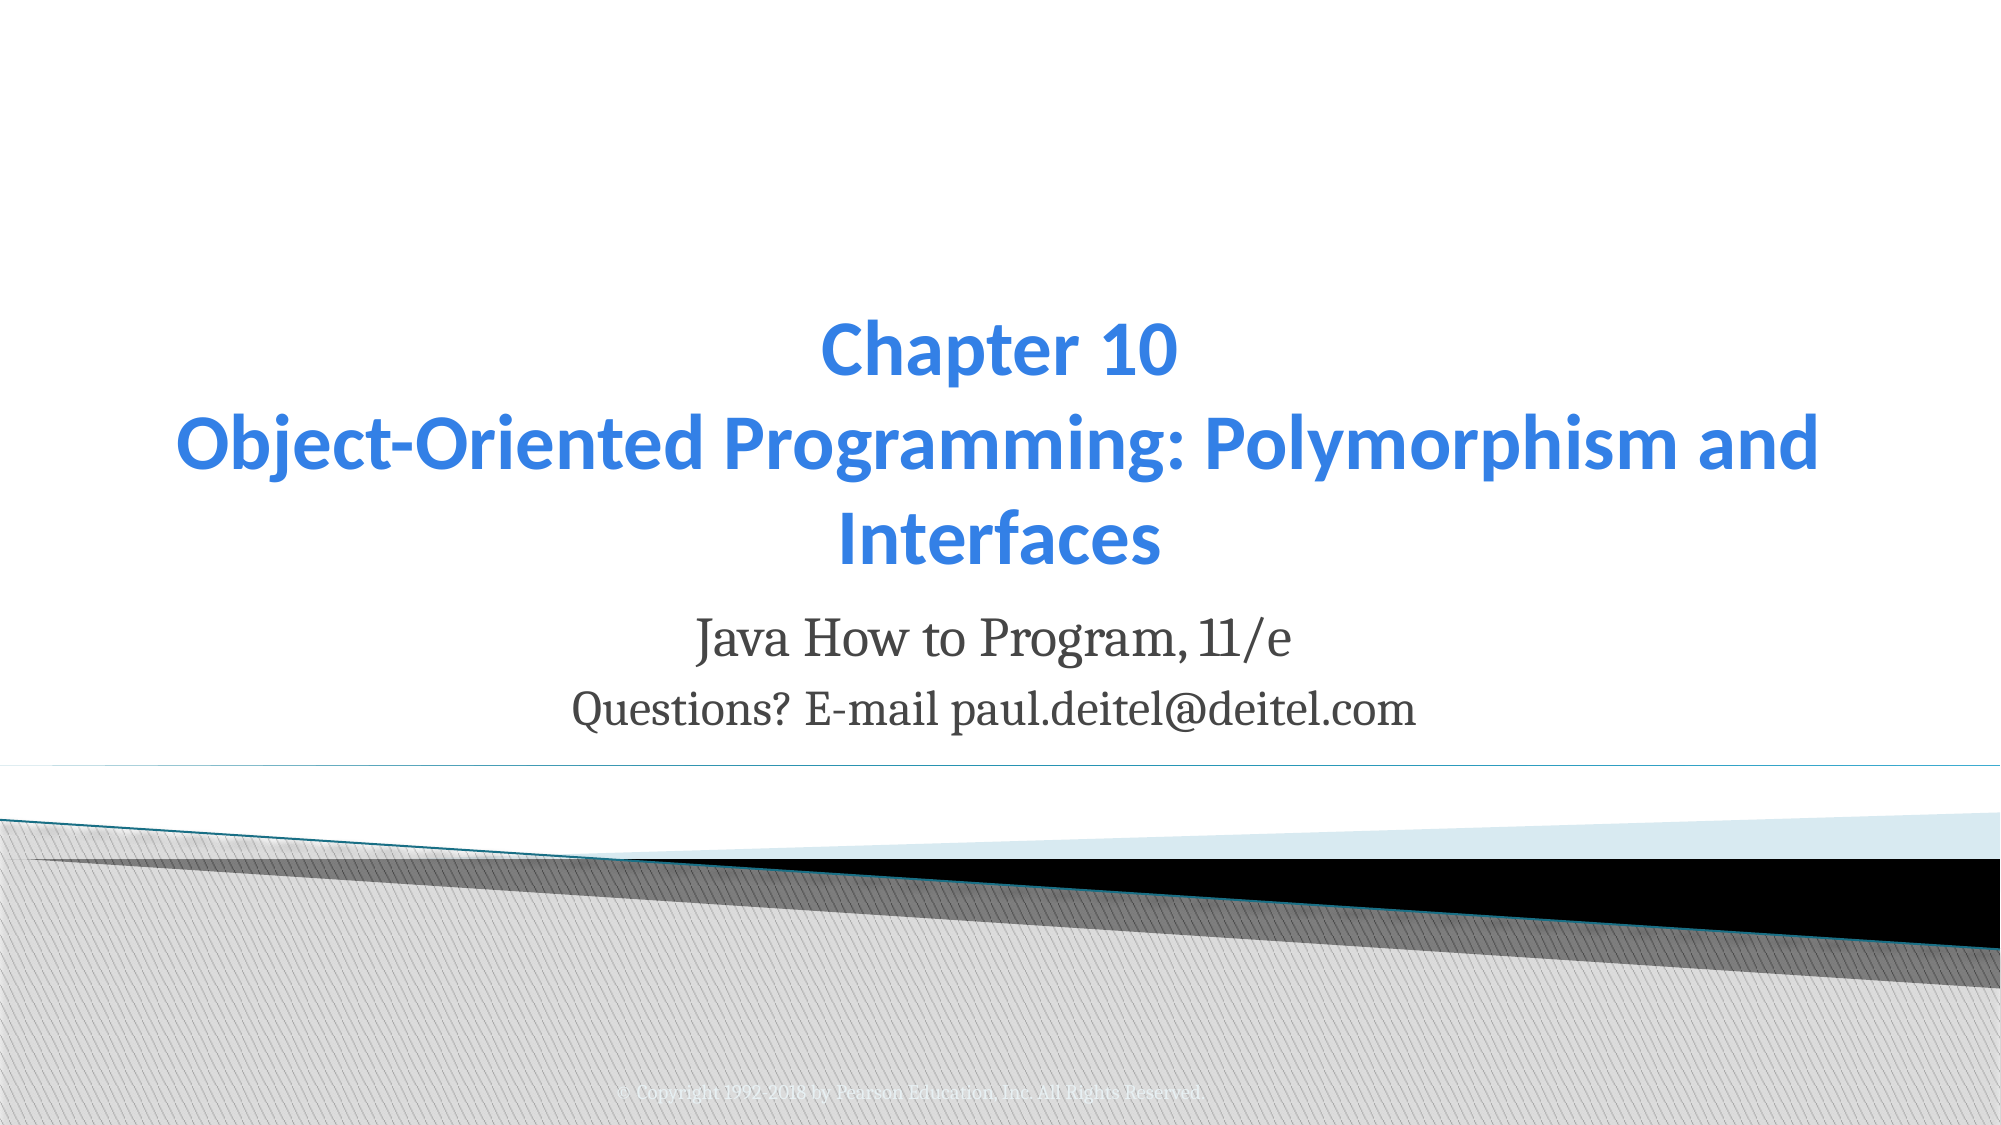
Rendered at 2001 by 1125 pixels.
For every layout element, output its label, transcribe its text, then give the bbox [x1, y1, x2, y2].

footer © Copyright 1992-2018 by Pearson Education, Inc. All Rights Reserved. [600, 1051, 1473, 1112]
picture [7, 859, 2000, 989]
subtitle Java How to Program, 11/e Questions? E-mail paul.deitel@deitel.com [362, 592, 1638, 790]
title Chapter 10 Object-Oriented Programming: Polymorphism and Interfaces [150, 287, 1850, 588]
